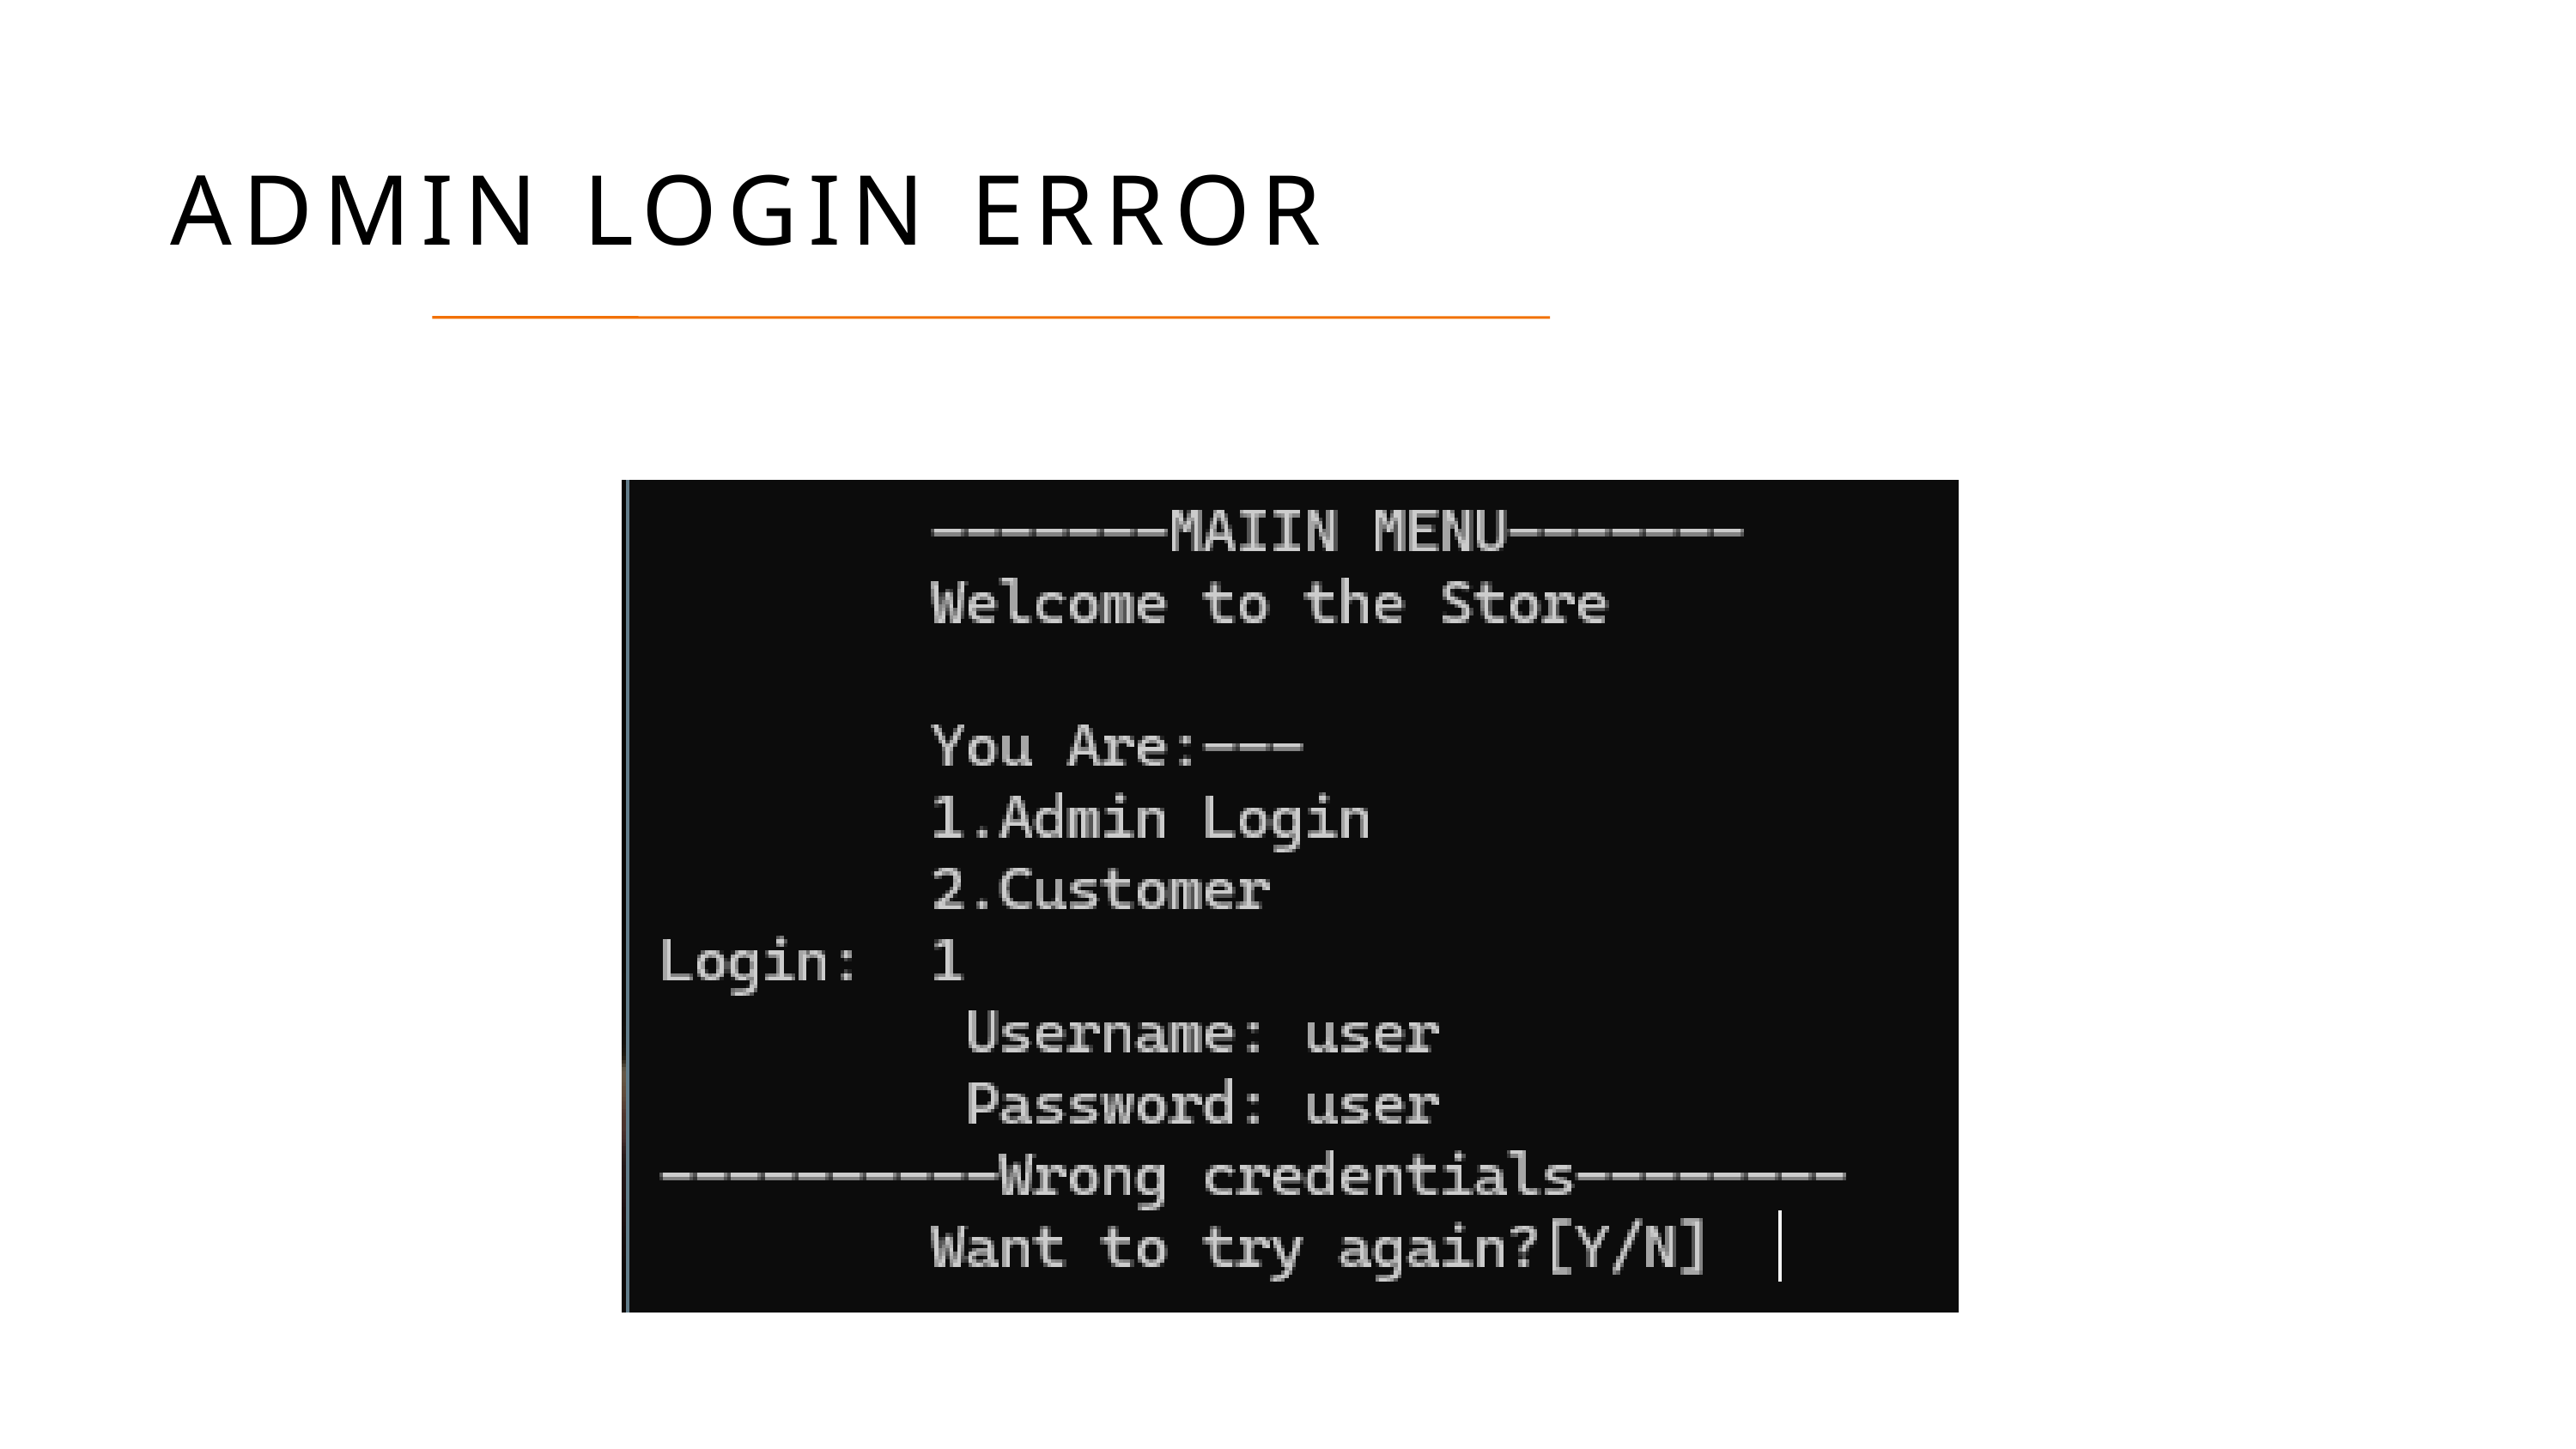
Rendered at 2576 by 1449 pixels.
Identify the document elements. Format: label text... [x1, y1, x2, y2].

text_box [0, 205, 1959, 1313]
text_box ADMIN LOGIN ERROR [170, 140, 1550, 264]
